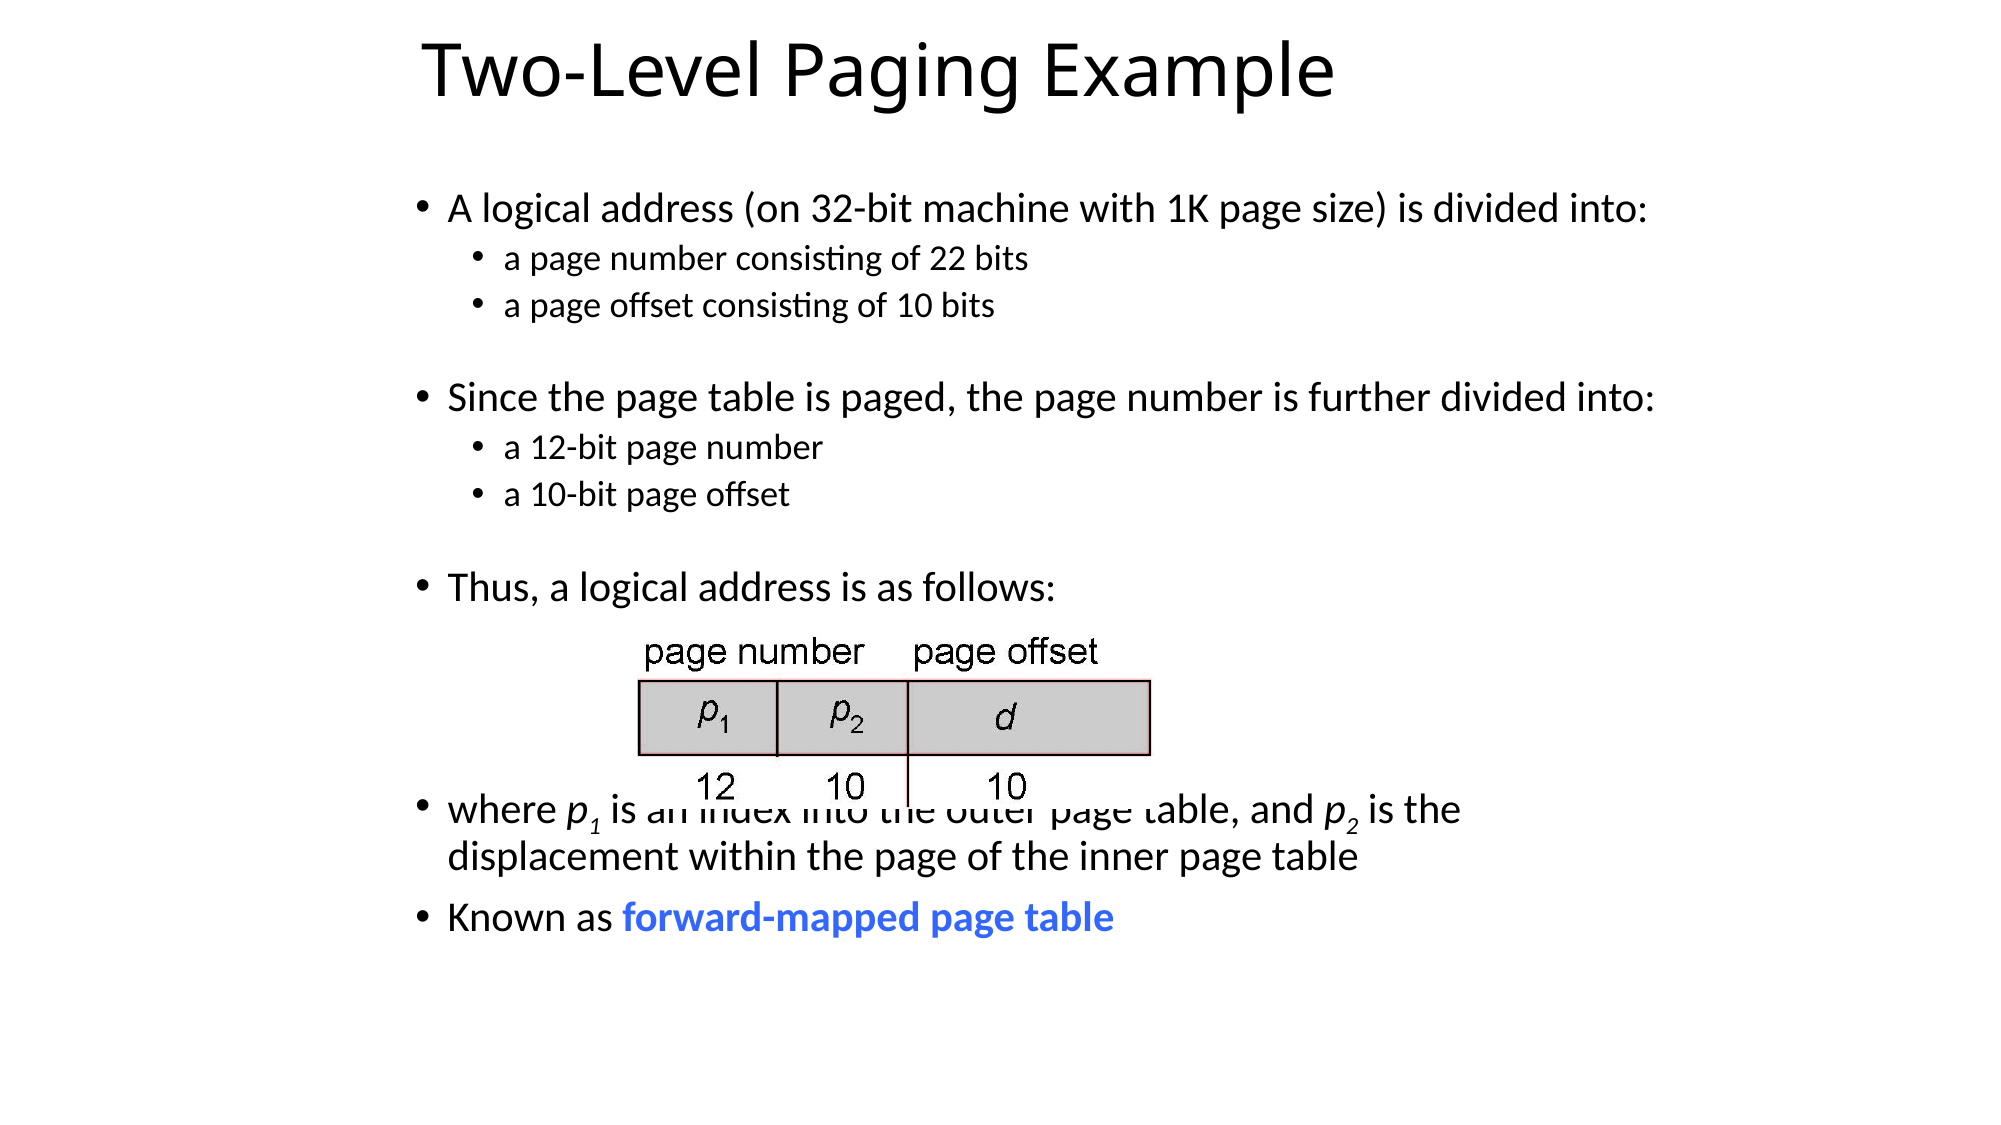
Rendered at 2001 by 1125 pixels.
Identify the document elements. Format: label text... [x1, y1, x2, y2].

picture [637, 635, 1156, 809]
list A logical address (on 32-bit machine with 1K page size) is divided into: a page number consisting of 22 bits a page offset consisting of 10 bits Since the page table is paged, the page number is further divided into: a 12-bit page number a 10-bit page offset Thus, a logical address is as follows: where p1 is an index into the outer page table, and p2 is the displacement within the page of the inner page table Known as forward-mapped page table [400, 178, 1682, 1023]
title Two-Level Paging Example [406, 24, 1681, 120]
